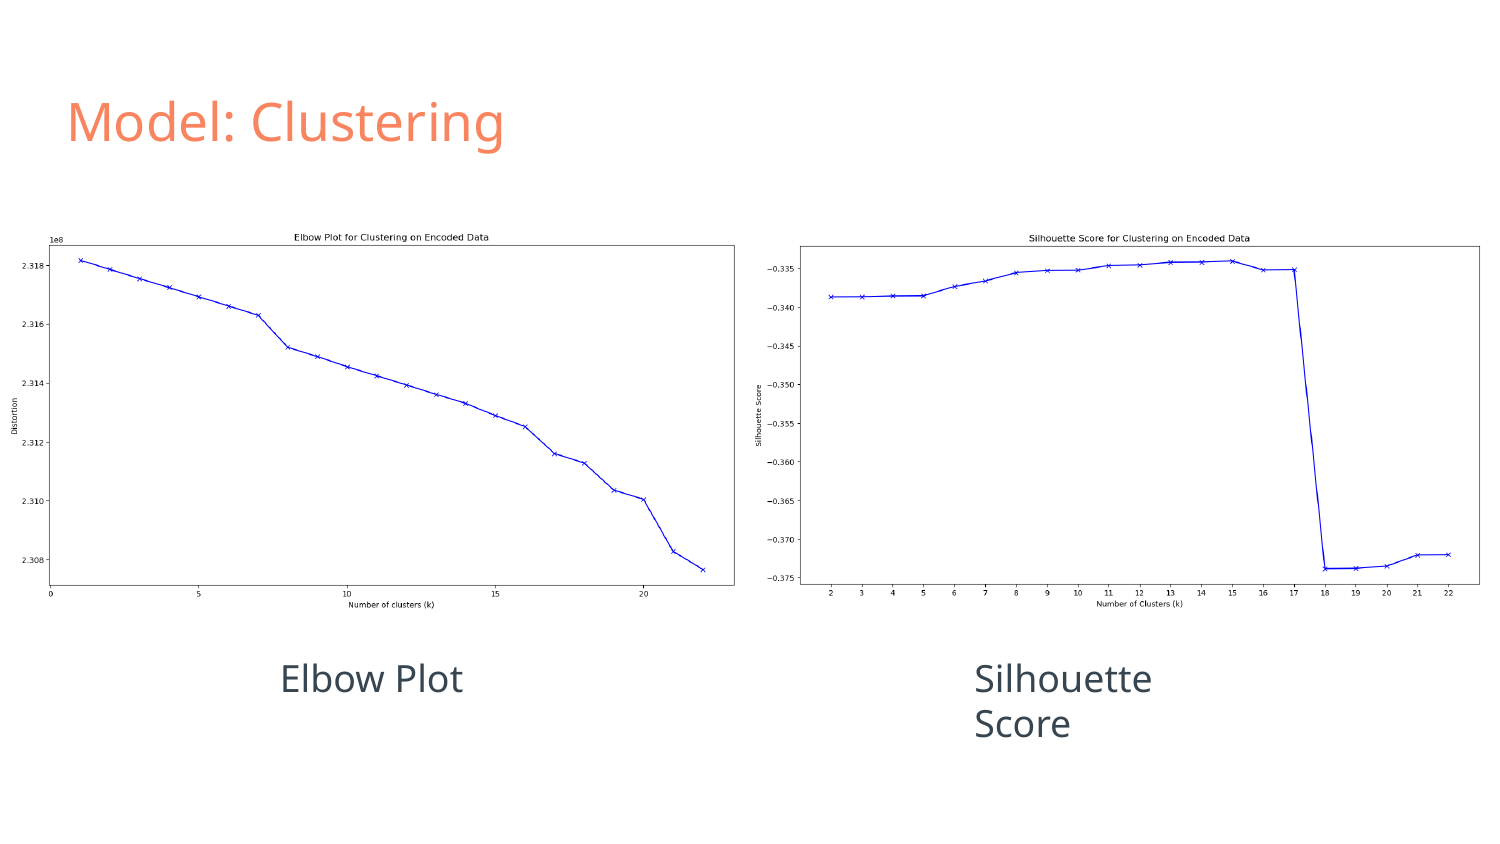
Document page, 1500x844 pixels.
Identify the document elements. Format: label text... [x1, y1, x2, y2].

text_box Silhouette Score [959, 640, 1274, 712]
picture [4, 228, 739, 615]
text_box Elbow Plot [264, 640, 479, 712]
title Model: Clustering [51, 72, 1449, 167]
picture [749, 229, 1484, 613]
